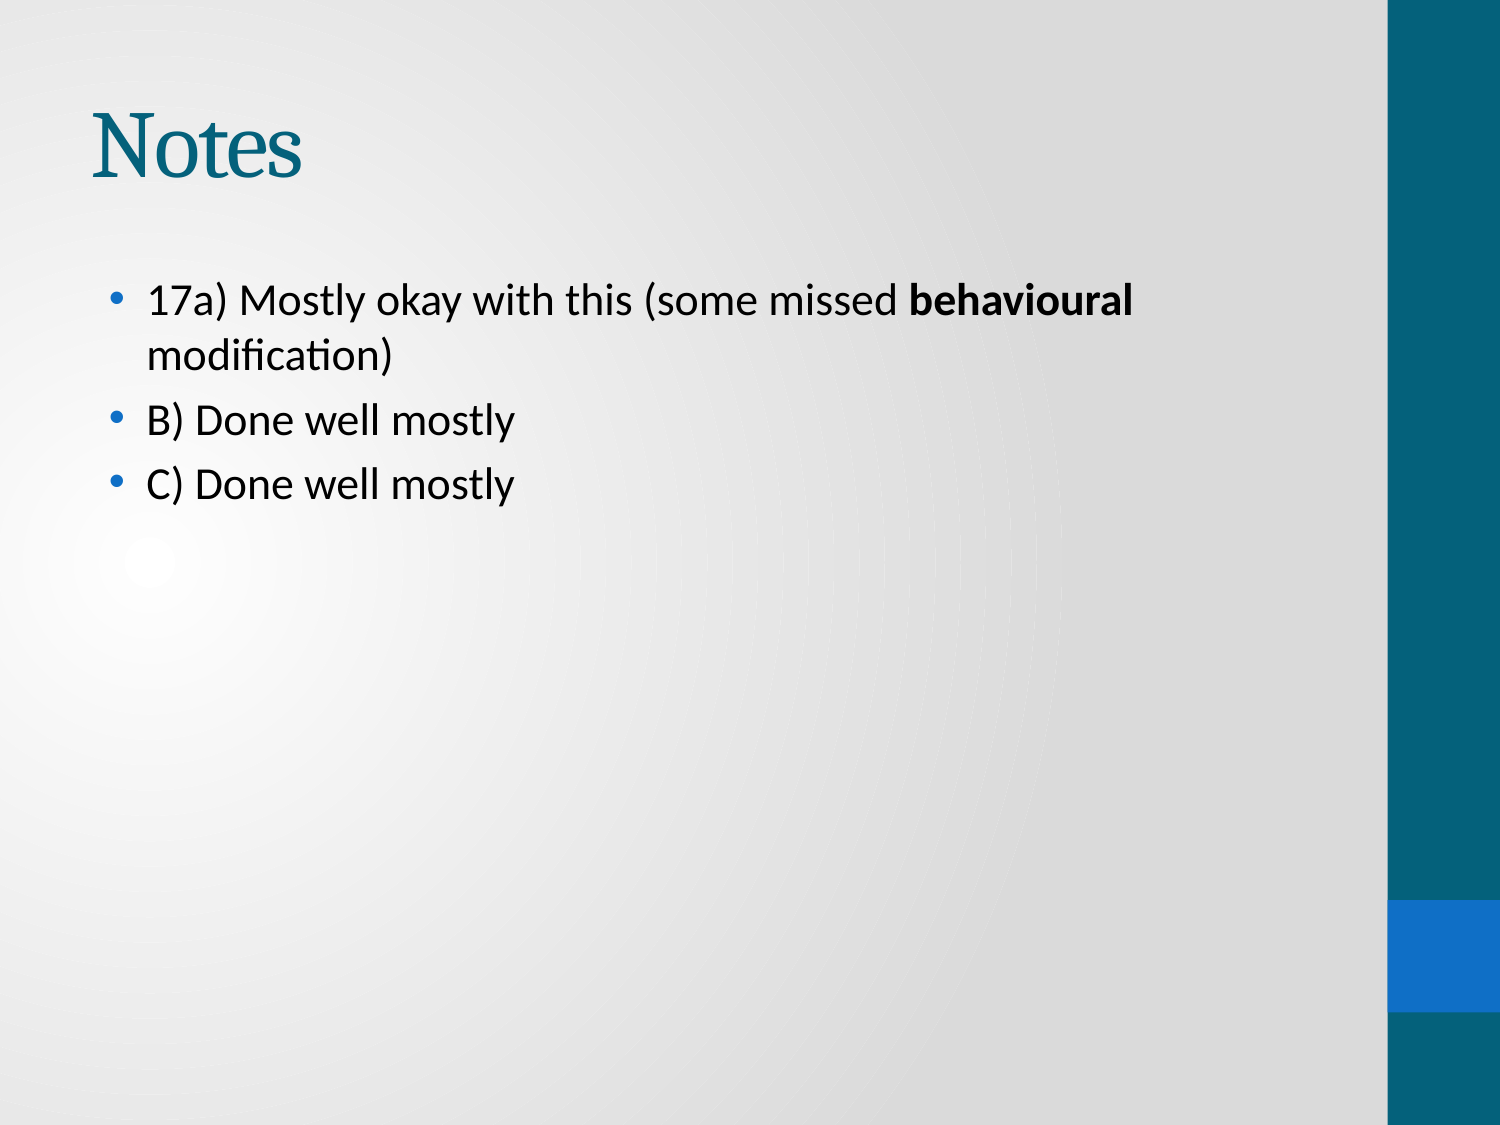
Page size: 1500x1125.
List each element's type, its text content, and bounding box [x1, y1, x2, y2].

list 17a) Mostly okay with this (some missed behavioural modification) B) Done well mostly C) Done well mostly [75, 262, 1325, 1050]
title Notes [75, 45, 1325, 233]
